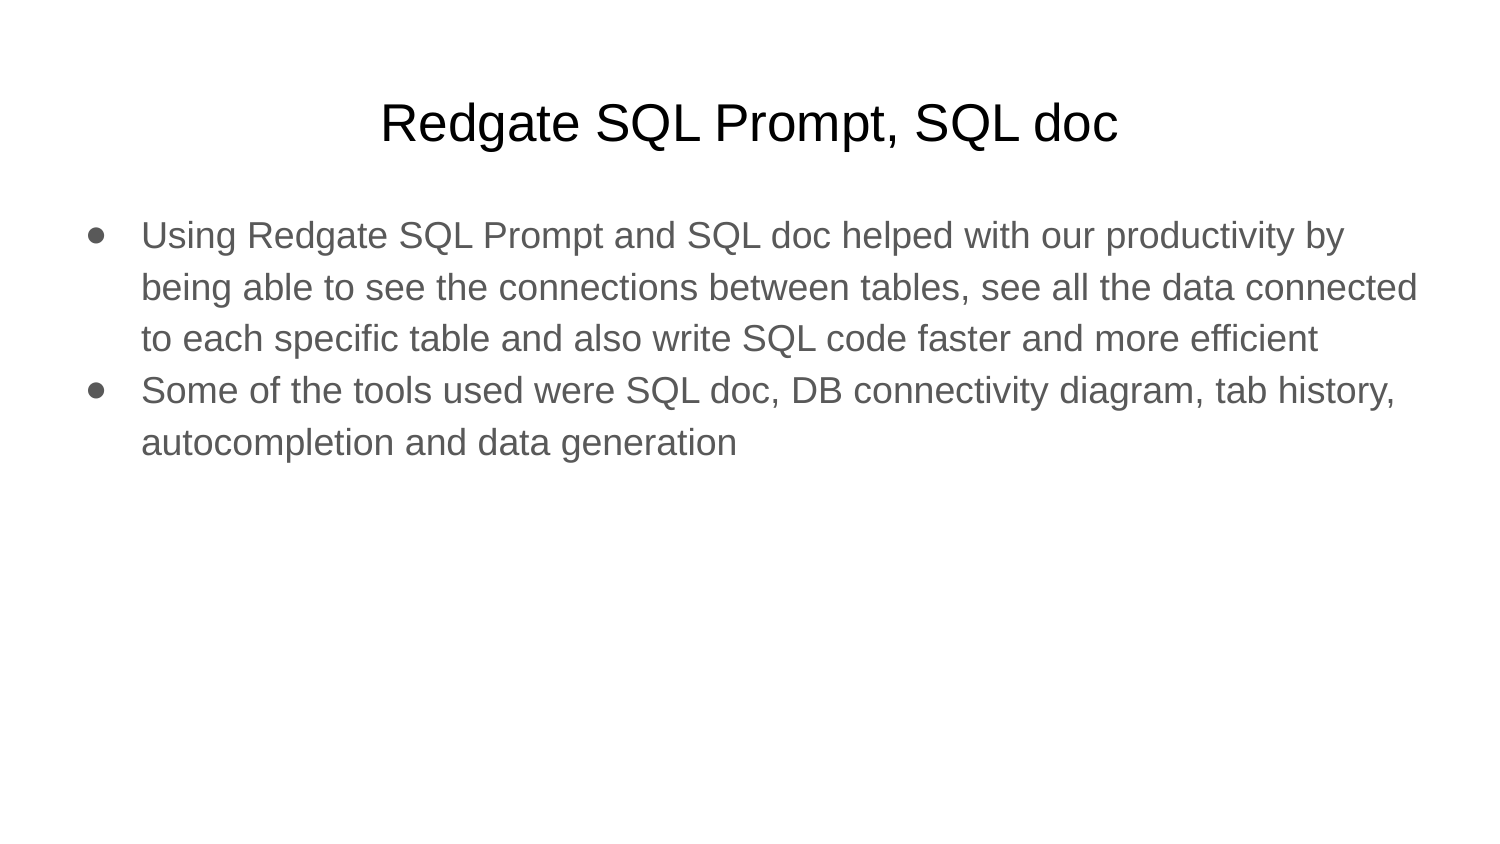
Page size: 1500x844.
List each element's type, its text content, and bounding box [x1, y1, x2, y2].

title Redgate SQL Prompt, SQL doc [51, 72, 1449, 167]
list Using Redgate SQL Prompt and SQL doc helped with our productivity by being able to see the connections between tables, see all the data connected to each specific table and also write SQL code faster and more efficient Some of the tools used were SQL doc, DB connectivity diagram, tab history, autocompletion and data generation [51, 189, 1449, 750]
